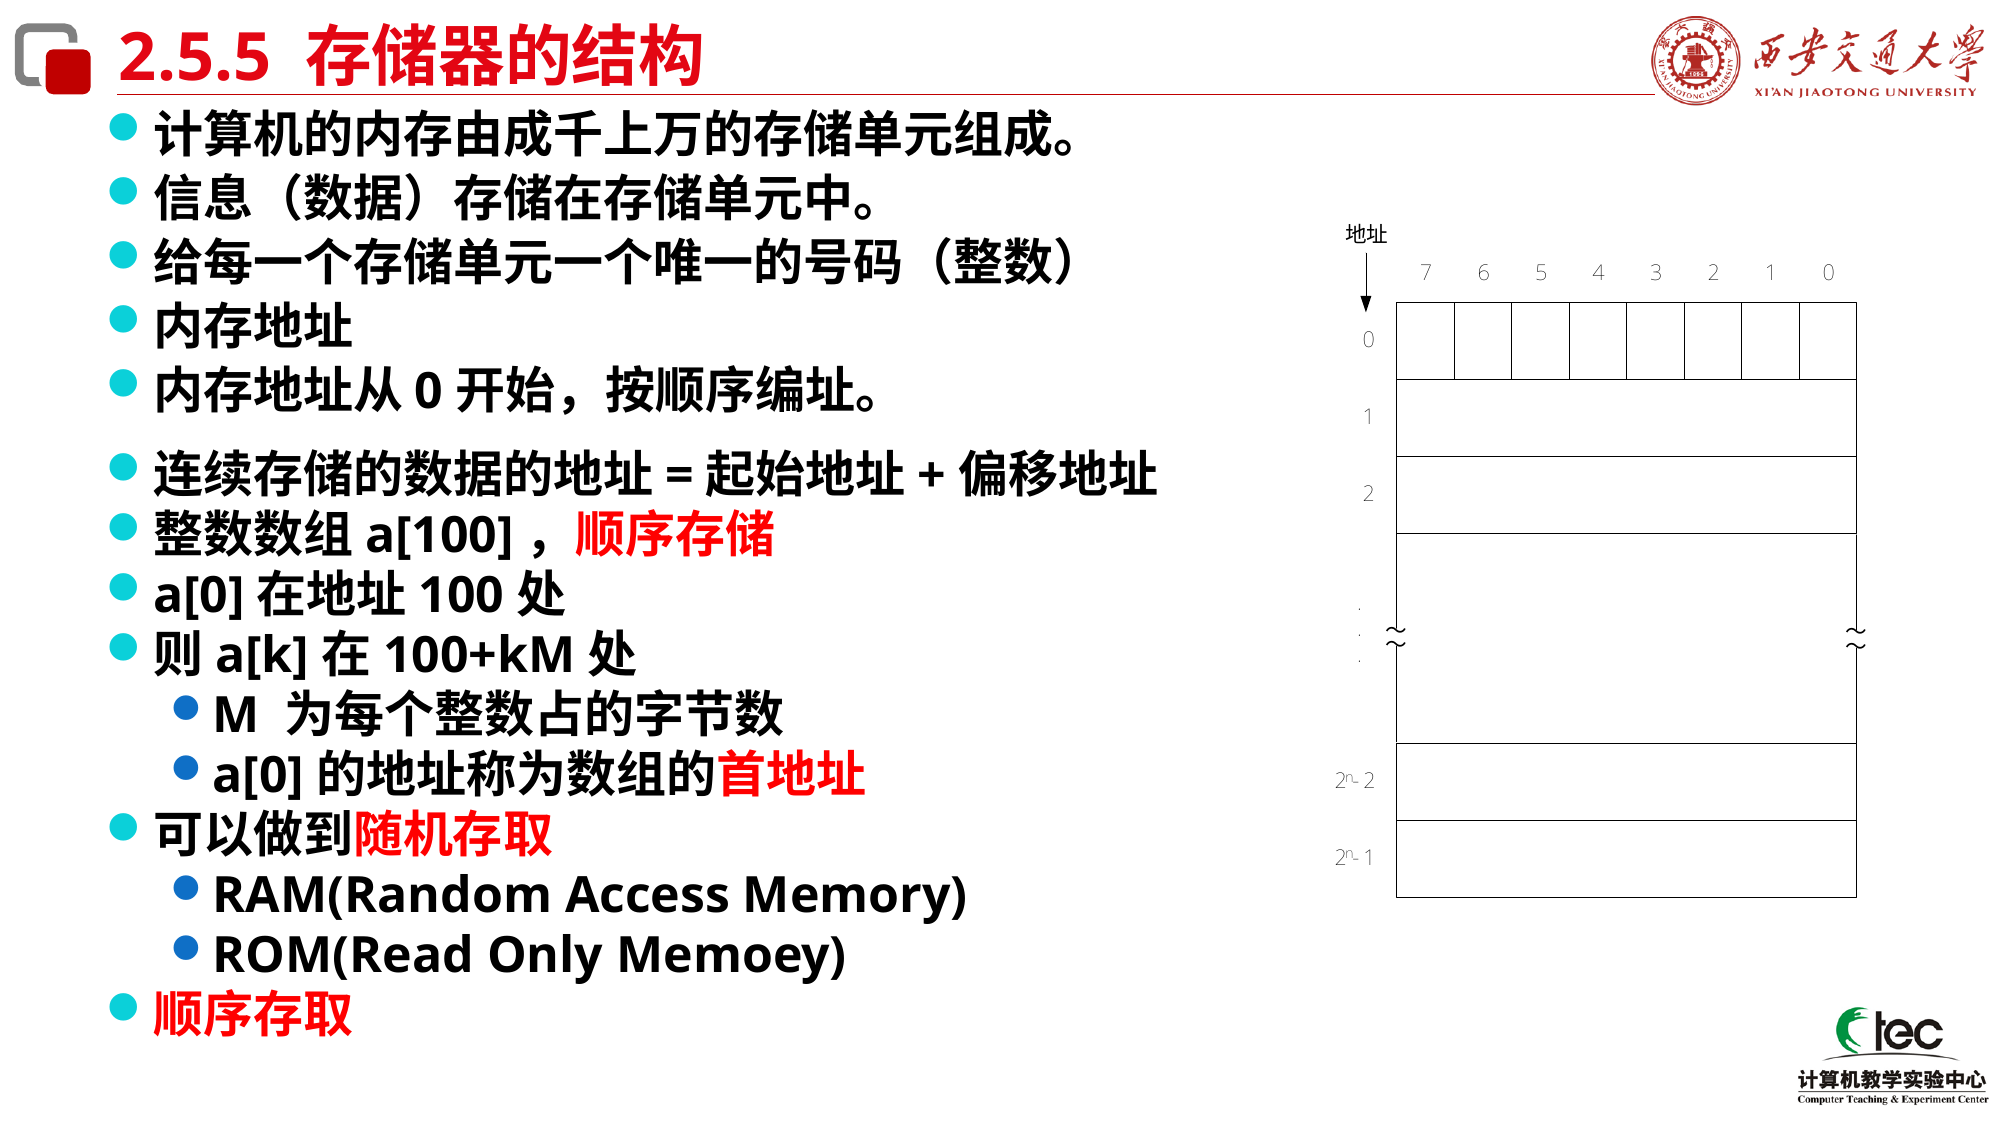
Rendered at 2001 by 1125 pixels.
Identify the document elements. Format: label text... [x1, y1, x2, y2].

picture [1647, 12, 1995, 109]
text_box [1307, 201, 1895, 901]
text_box 计算机的内存由成千上万的存储单元组成。 信息（数据）存储在存储单元中。 给每一个存储单元一个唯一的号码（整数） 内存地址 内存地址从0开始，按顺序编址。 [90, 101, 1218, 435]
text_box 2.5.5 存储器的结构 [104, 6, 721, 101]
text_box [19, 27, 91, 95]
text_box 连续存储的数据的地址=起始地址+偏移地址 整数数组a[100]，顺序存储 a[0]在地址100处 则a[k]在100+kM处 M 为每个整数占的字节数 a[0]的地址称为数组的首地址 可以做到随机存取 RAM(Random Access Memory) ROM(Read Only Memoey) 顺序存取 [90, 435, 1273, 1081]
picture [1788, 993, 2000, 1125]
